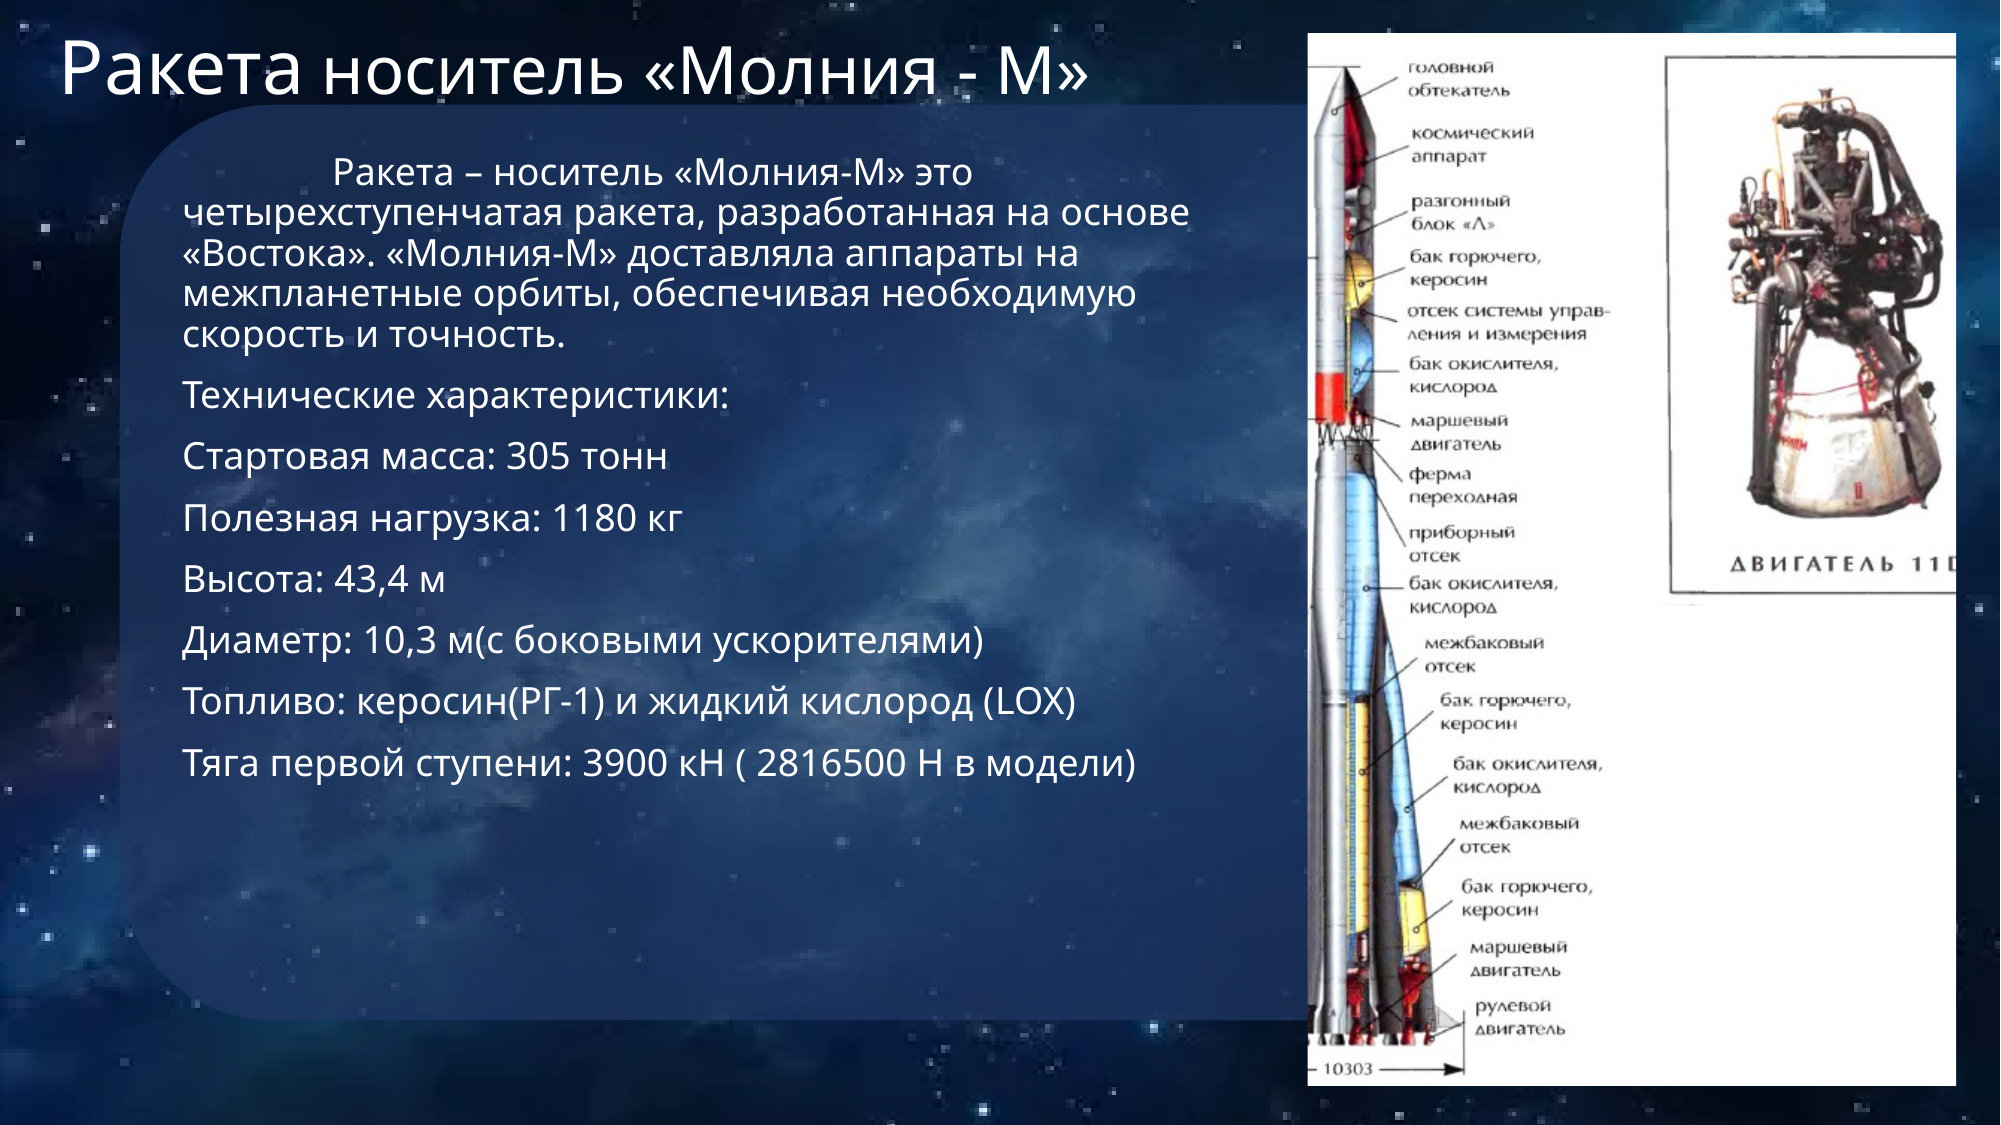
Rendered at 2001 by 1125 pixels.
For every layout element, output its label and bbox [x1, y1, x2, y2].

picture [1307, 32, 1957, 1086]
text_box [0, 0, 2000, 1125]
